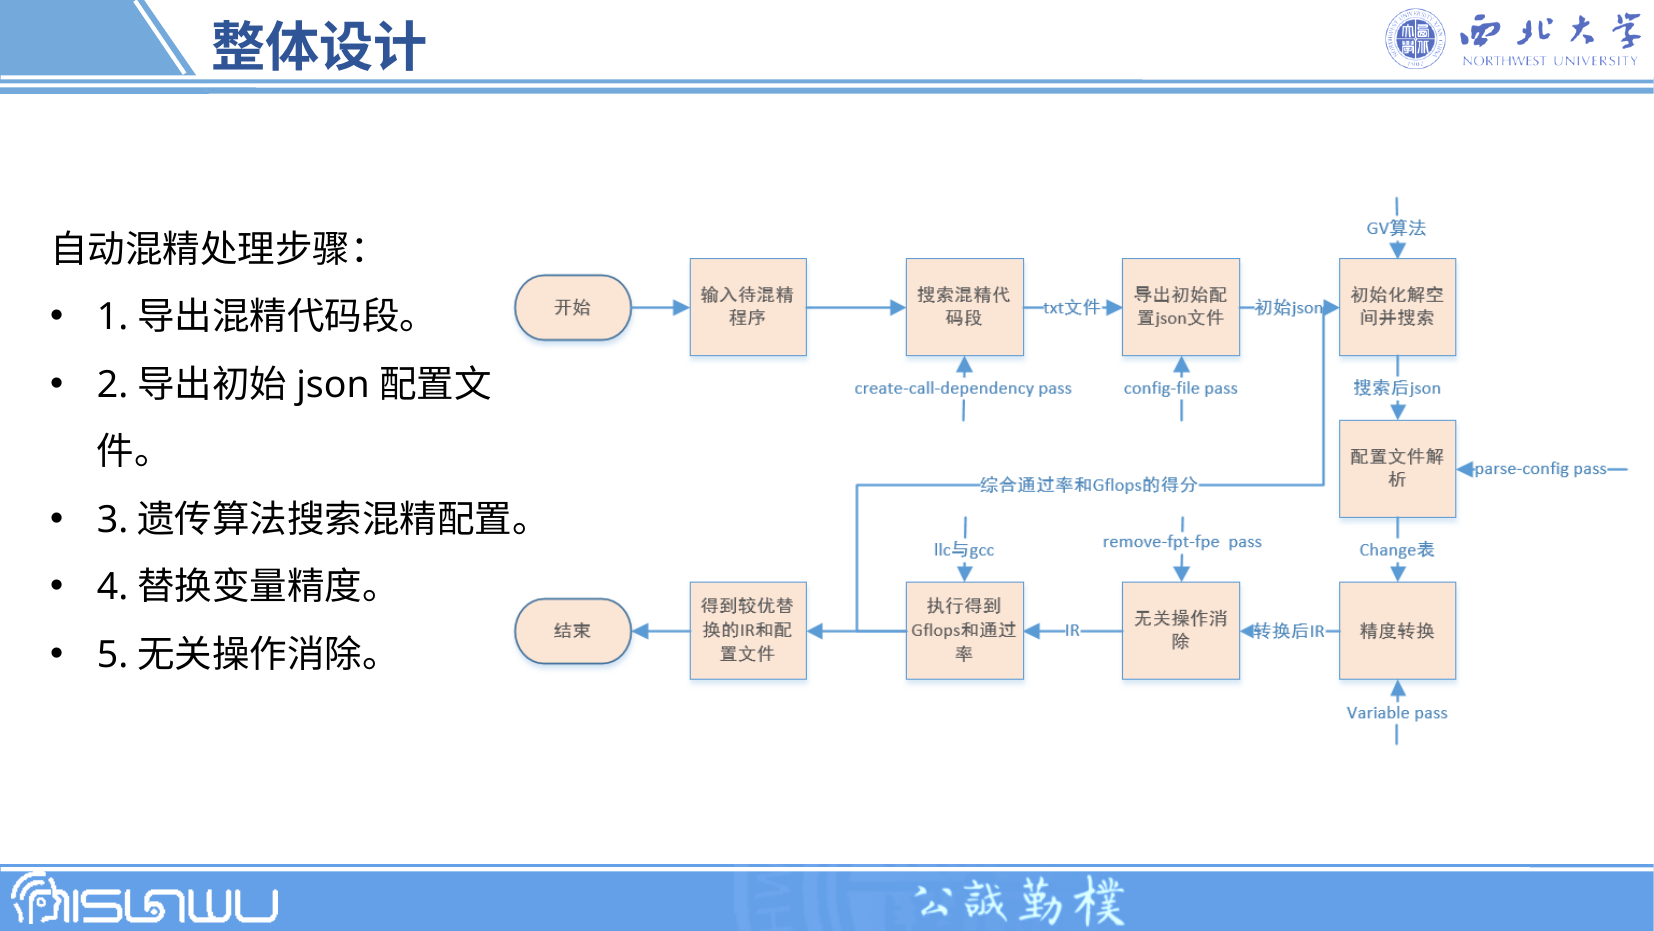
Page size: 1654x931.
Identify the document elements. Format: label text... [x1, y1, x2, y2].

picture [435, 162, 1652, 805]
title 整体设计 [196, 11, 1623, 87]
text_box 自动混精处理步骤： 1.导出混精代码段。 2.导出初始json配置文件。 3.遗传算法搜索混精配置。 4.替换变量精度。 5.无关操作消除。 [35, 194, 430, 683]
picture [0, 872, 1654, 931]
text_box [1380, 3, 1654, 71]
